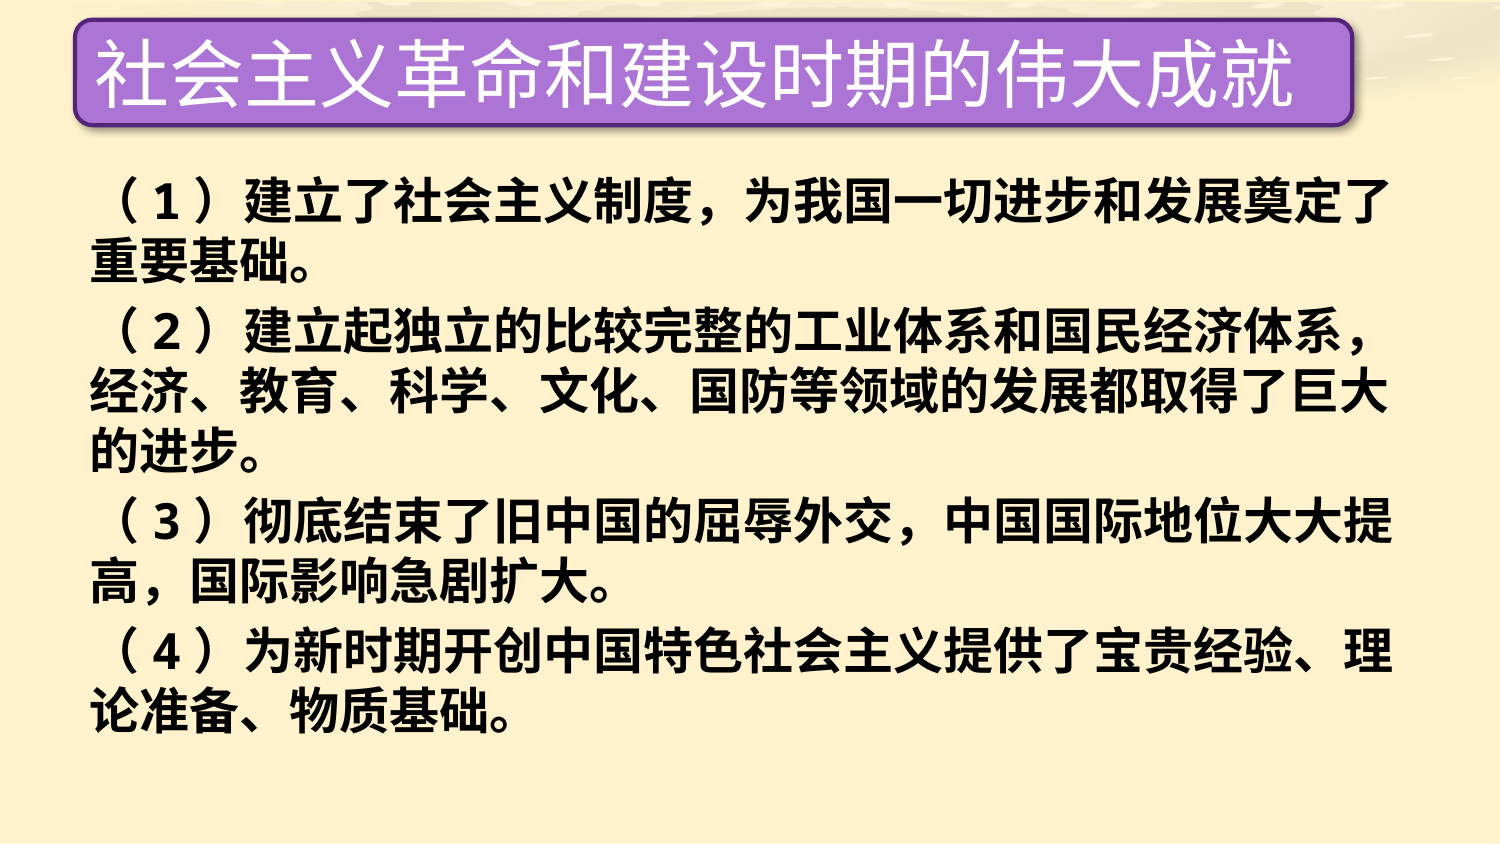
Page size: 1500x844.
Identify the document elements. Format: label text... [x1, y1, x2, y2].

text_box （1）建立了社会主义制度，为我国一切进步和发展奠定了重要基础。 （2）建立起独立的比较完整的工业体系和国民经济体系，经济、教育、科学、文化、国防等领域的发展都取得了巨大的进步。 （3）彻底结束了旧中国的屈辱外交，中国国际地位大大提高，国际影响急剧扩大。 （4）为新时期开创中国特色社会主义提供了宝贵经验、理论准备、物质基础。 [74, 161, 1425, 762]
text_box 社会主义革命和建设时期的伟大成就 [72, 17, 1355, 128]
